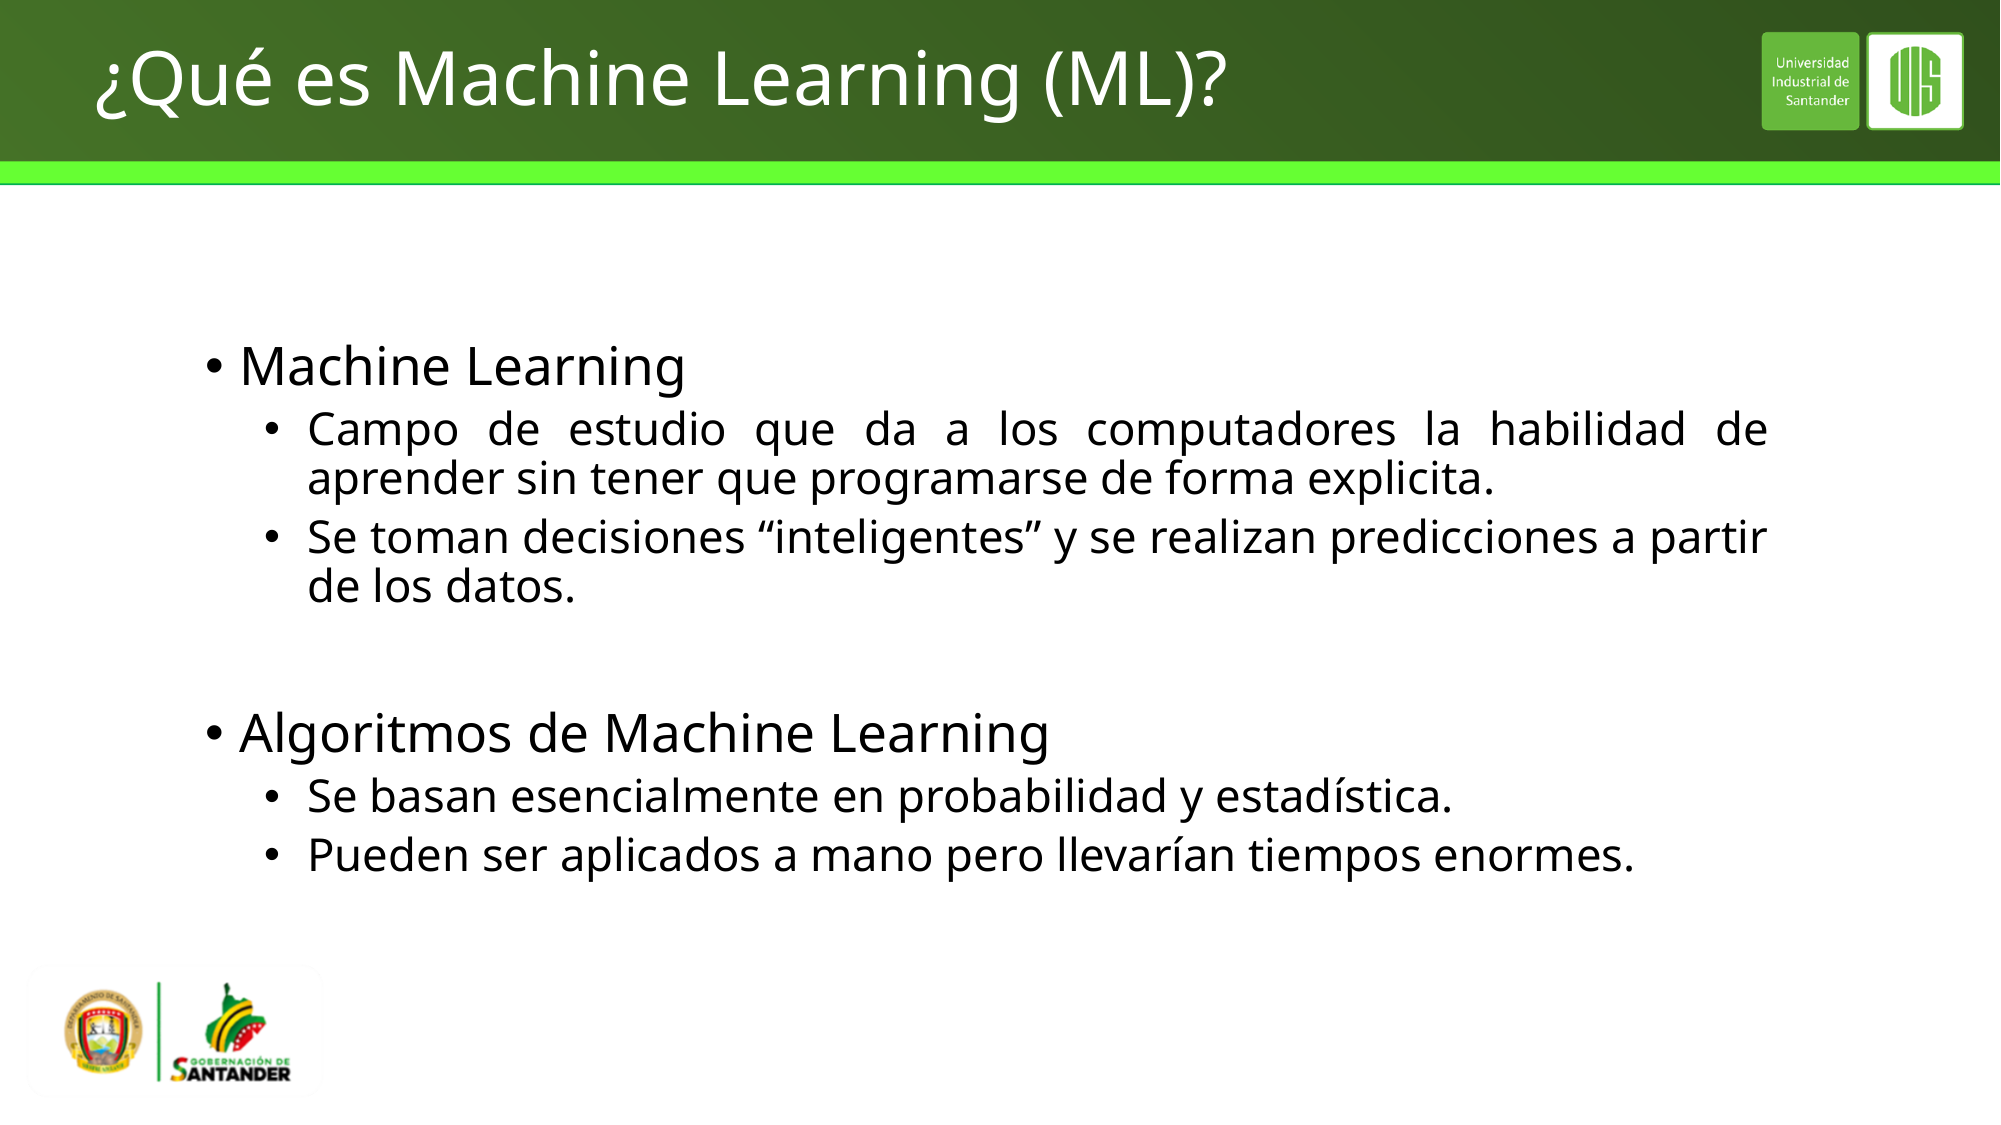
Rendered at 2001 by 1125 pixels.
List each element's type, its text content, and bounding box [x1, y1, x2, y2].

list Machine Learning Campo de estudio que da a los computadores la habilidad de aprender sin tener que programarse de forma explicita. Se toman decisiones “inteligentes” y se realizan predicciones a partir de los datos. Algoritmos de Machine Learning Se basan esencialmente en probabilidad y estadística. Pueden ser aplicados a mano pero llevarían tiempos enormes. [190, 332, 1786, 889]
picture [1760, 30, 1965, 131]
title ¿Qué es Machine Learning (ML)? [80, 40, 1716, 123]
picture [24, 963, 325, 1099]
